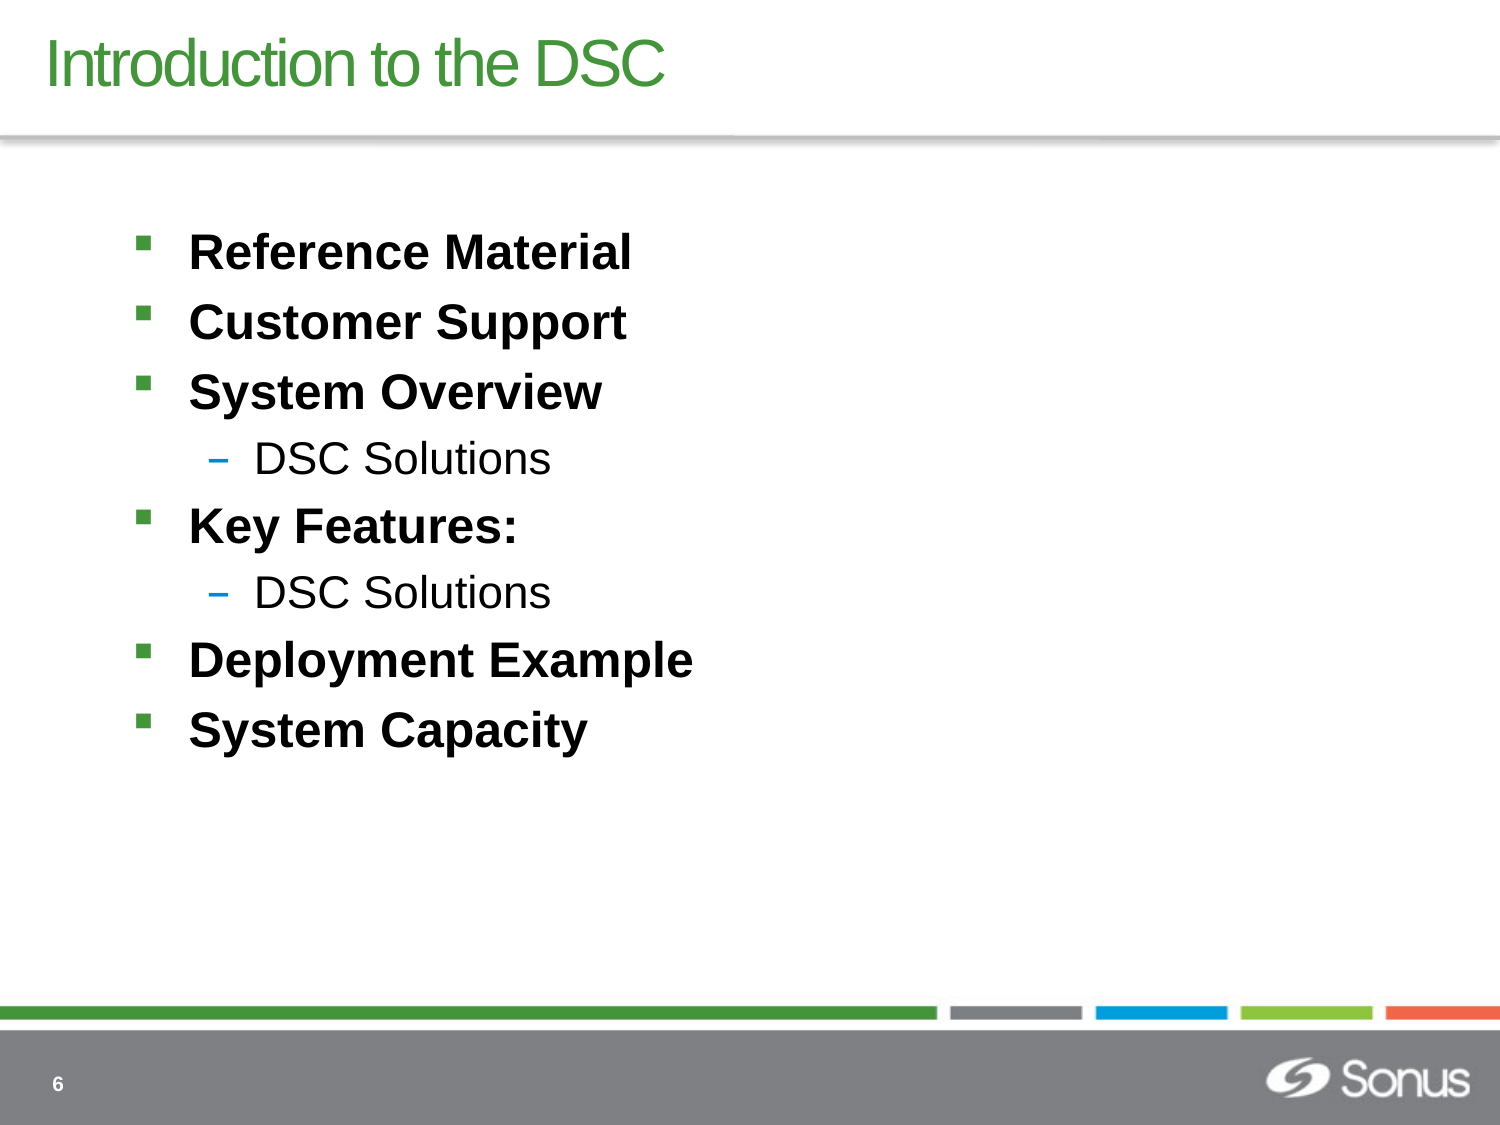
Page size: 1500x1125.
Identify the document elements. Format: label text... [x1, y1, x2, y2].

list Reference Material Customer Support System Overview DSC Solutions Key Features: DSC Solutions Deployment Example System Capacity [117, 211, 1418, 956]
picture [0, 140, 1500, 1125]
title Introduction to the DSC [29, 24, 1471, 105]
picture [0, 0, 1500, 135]
